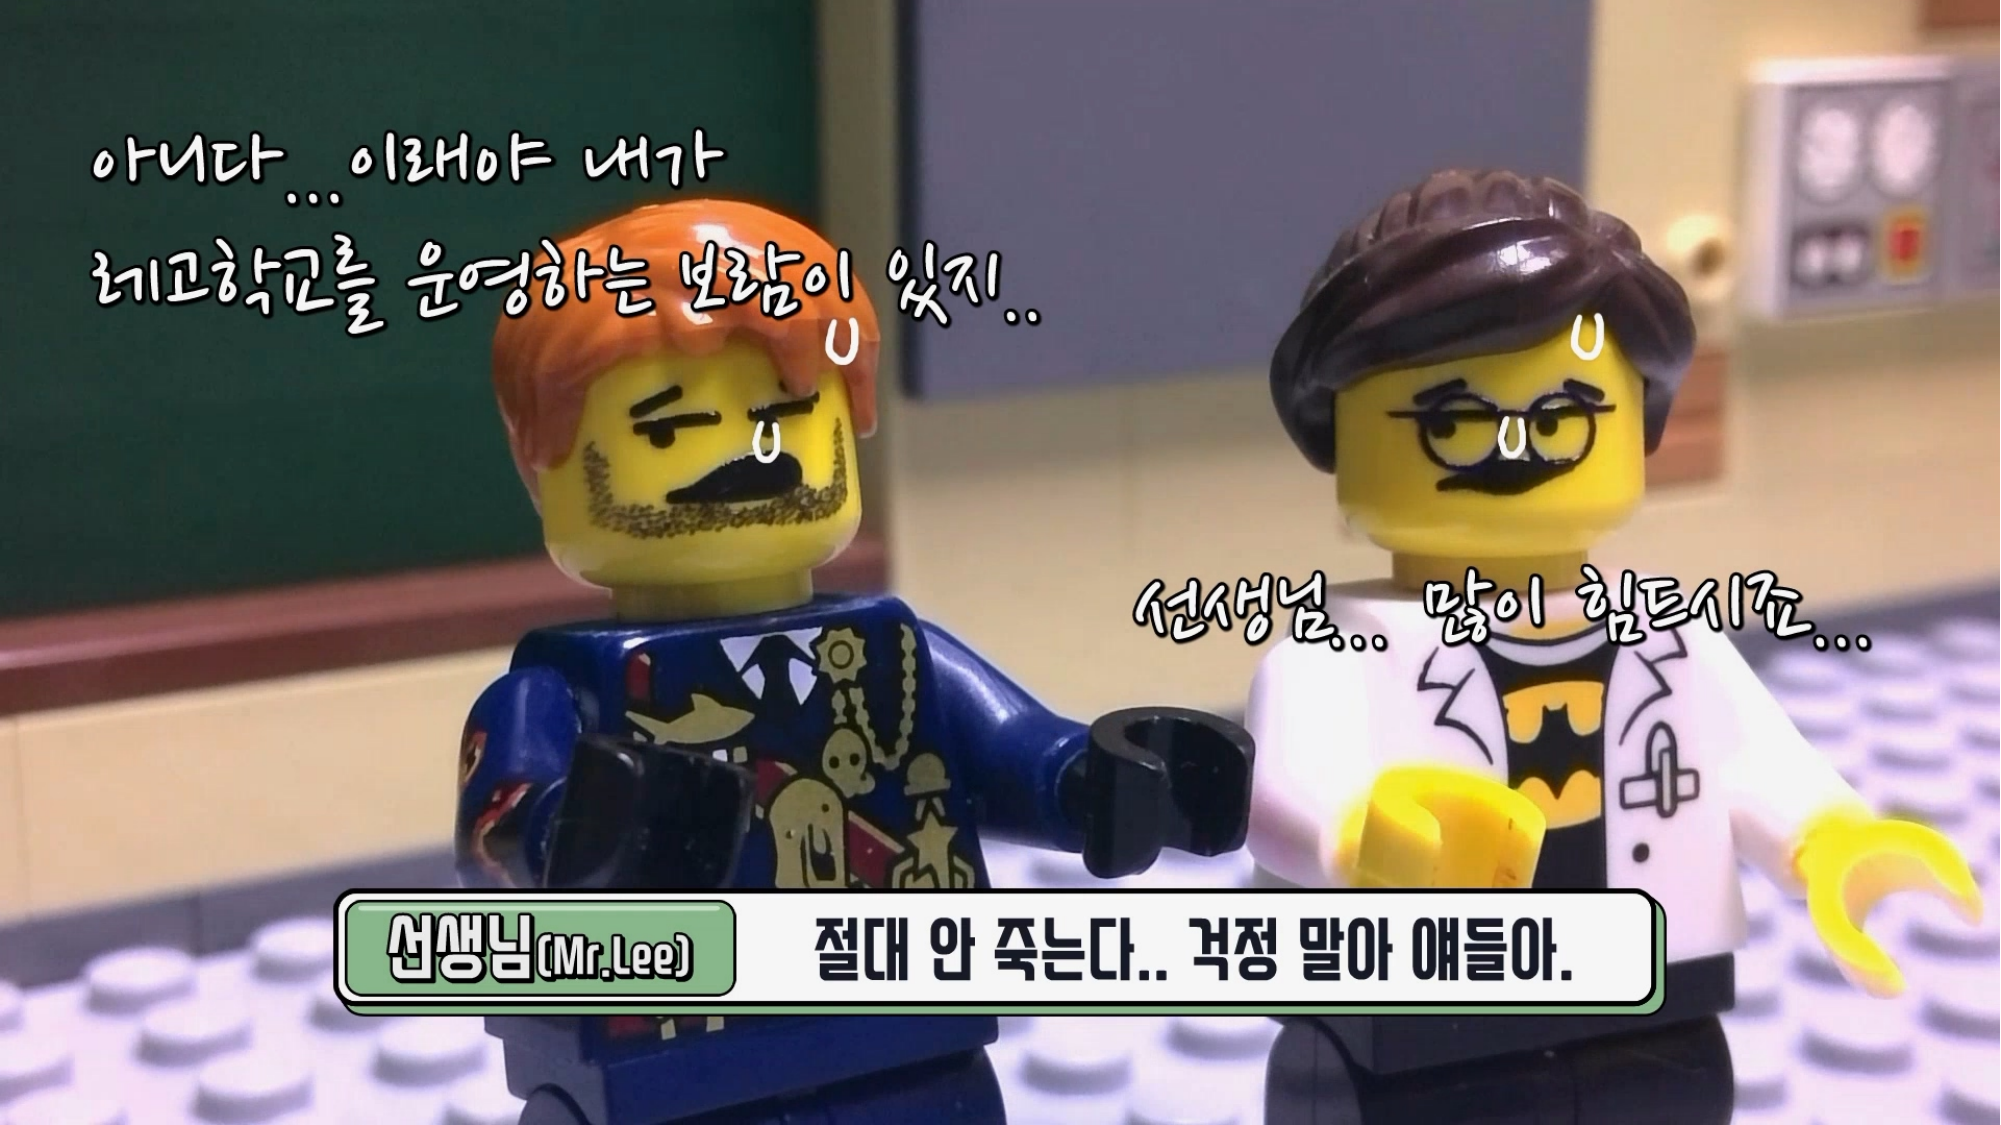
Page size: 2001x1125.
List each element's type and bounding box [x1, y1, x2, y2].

list [0, 0, 2000, 1125]
